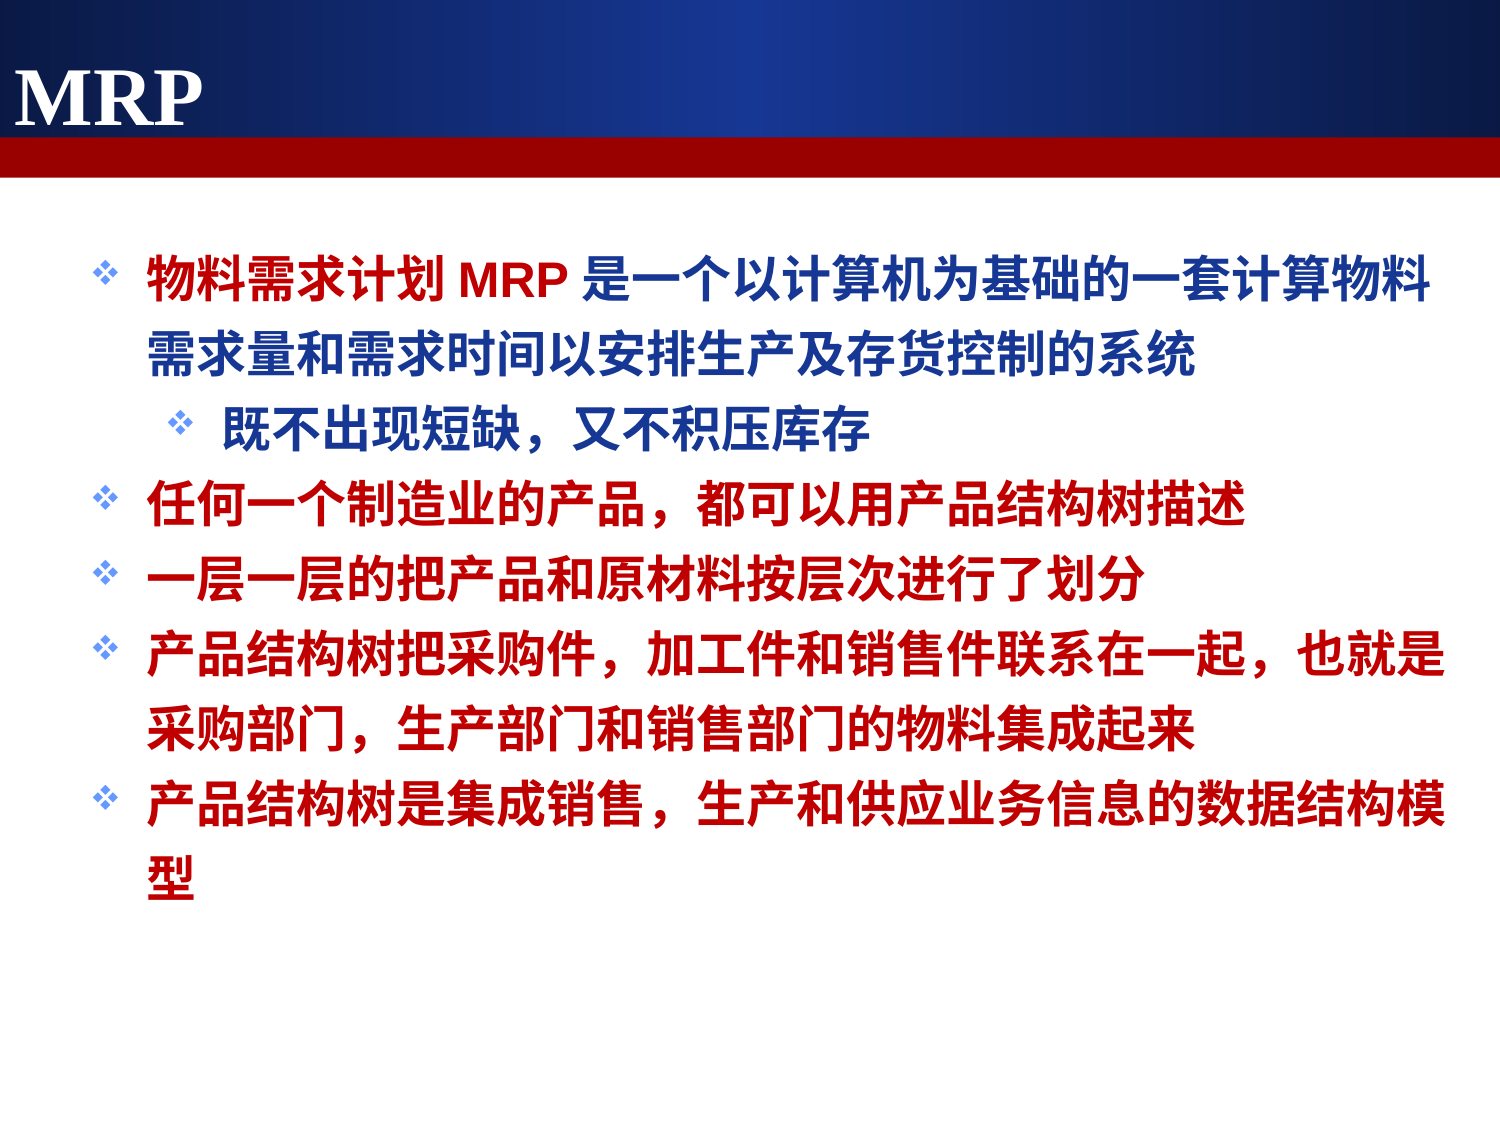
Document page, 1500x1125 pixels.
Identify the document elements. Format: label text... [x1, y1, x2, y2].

text_box 物料需求计划MRP是一个以计算机为基础的一套计算物料需求量和需求时间以安排生产及存货控制的系统 既不出现短缺，又不积压库存 任何一个制造业的产品，都可以用产品结构树描述 一层一层的把产品和原材料按层次进行了划分 产品结构树把采购件，加工件和销售件联系在一起，也就是采购部门，生产部门和销售部门的物料集成起来 产品结构树是集成销售，生产和供应业务信息的数据结构模型 [74, 224, 1476, 863]
text_box MRP [0, 35, 1188, 150]
